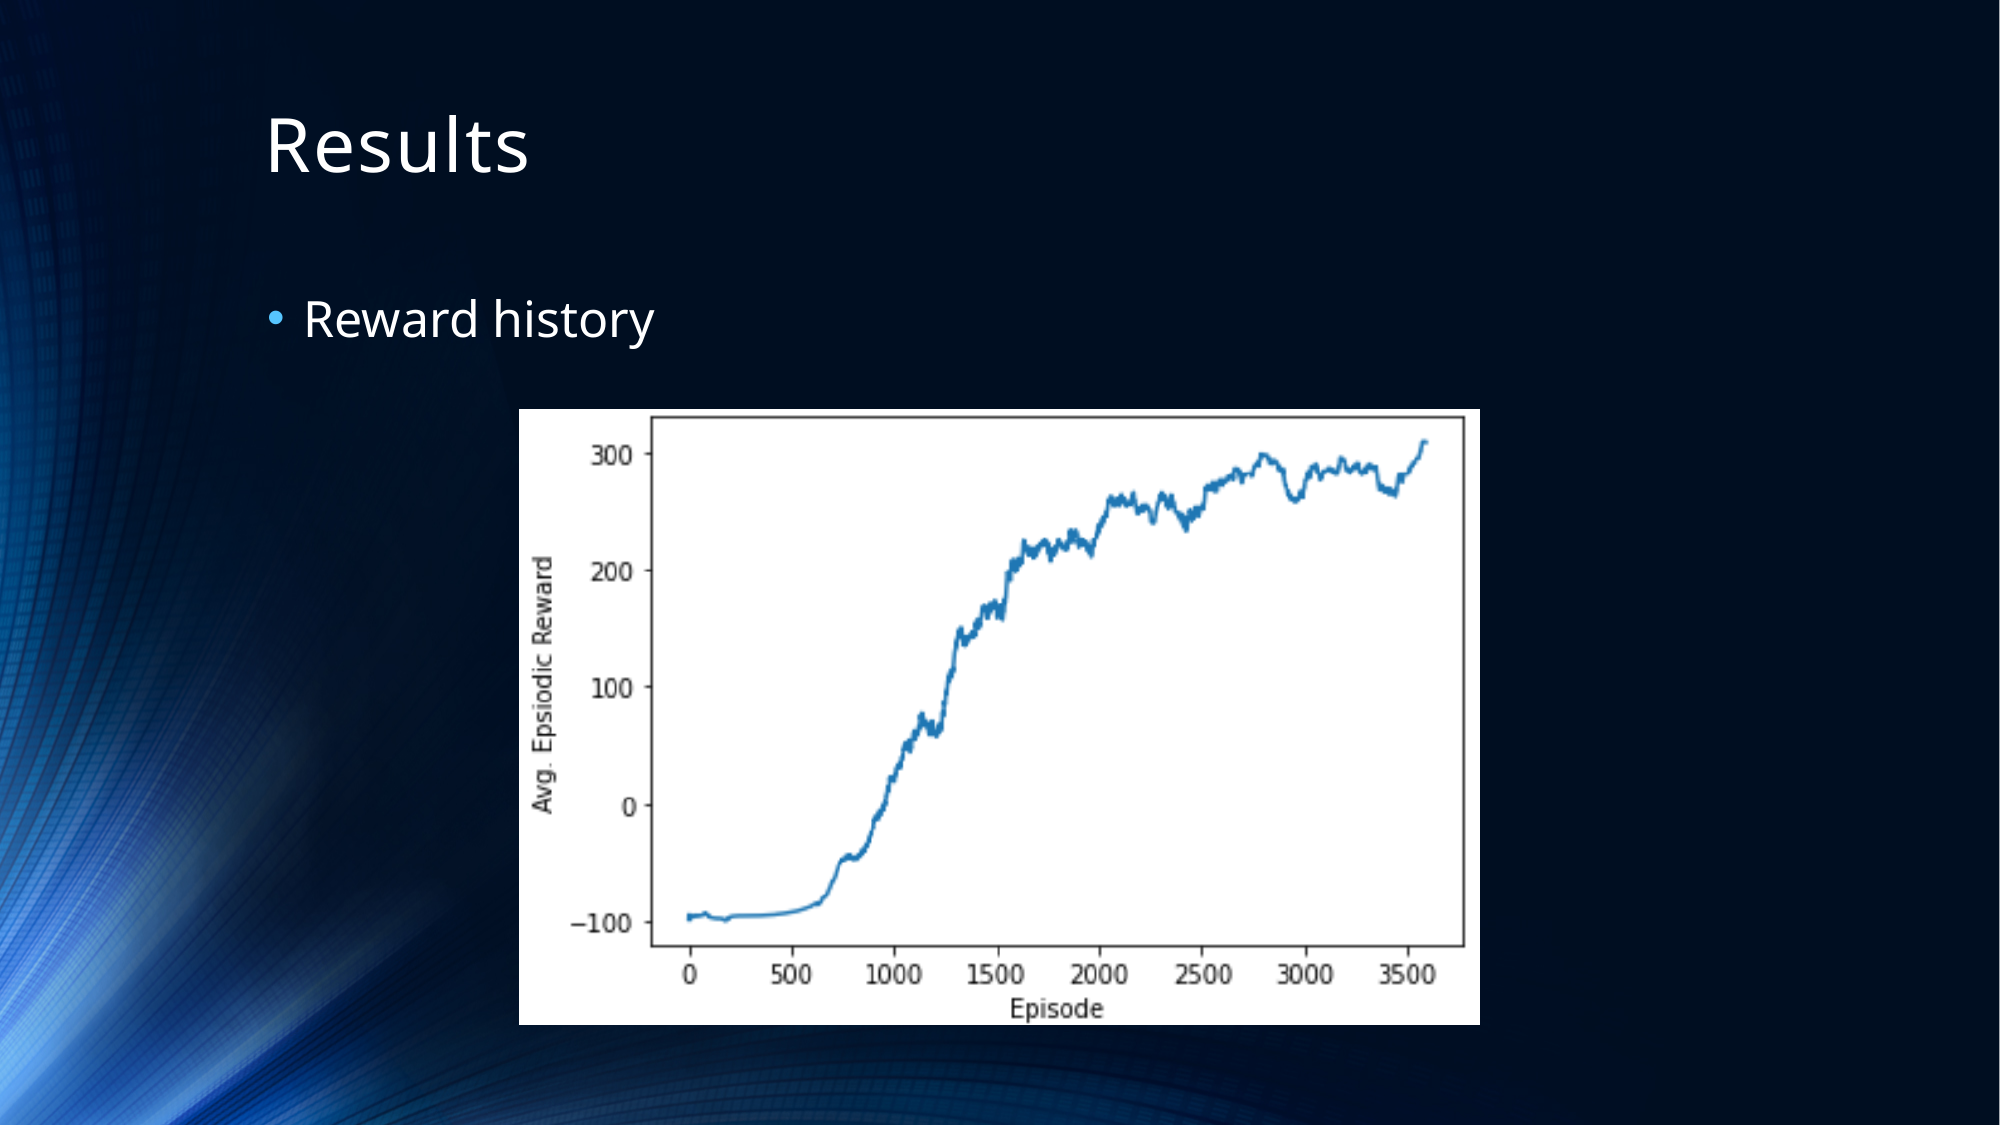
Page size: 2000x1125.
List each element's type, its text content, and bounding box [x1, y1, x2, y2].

title Results [249, 99, 1750, 238]
list Reward history [251, 249, 1751, 1050]
picture [0, 0, 2000, 1125]
